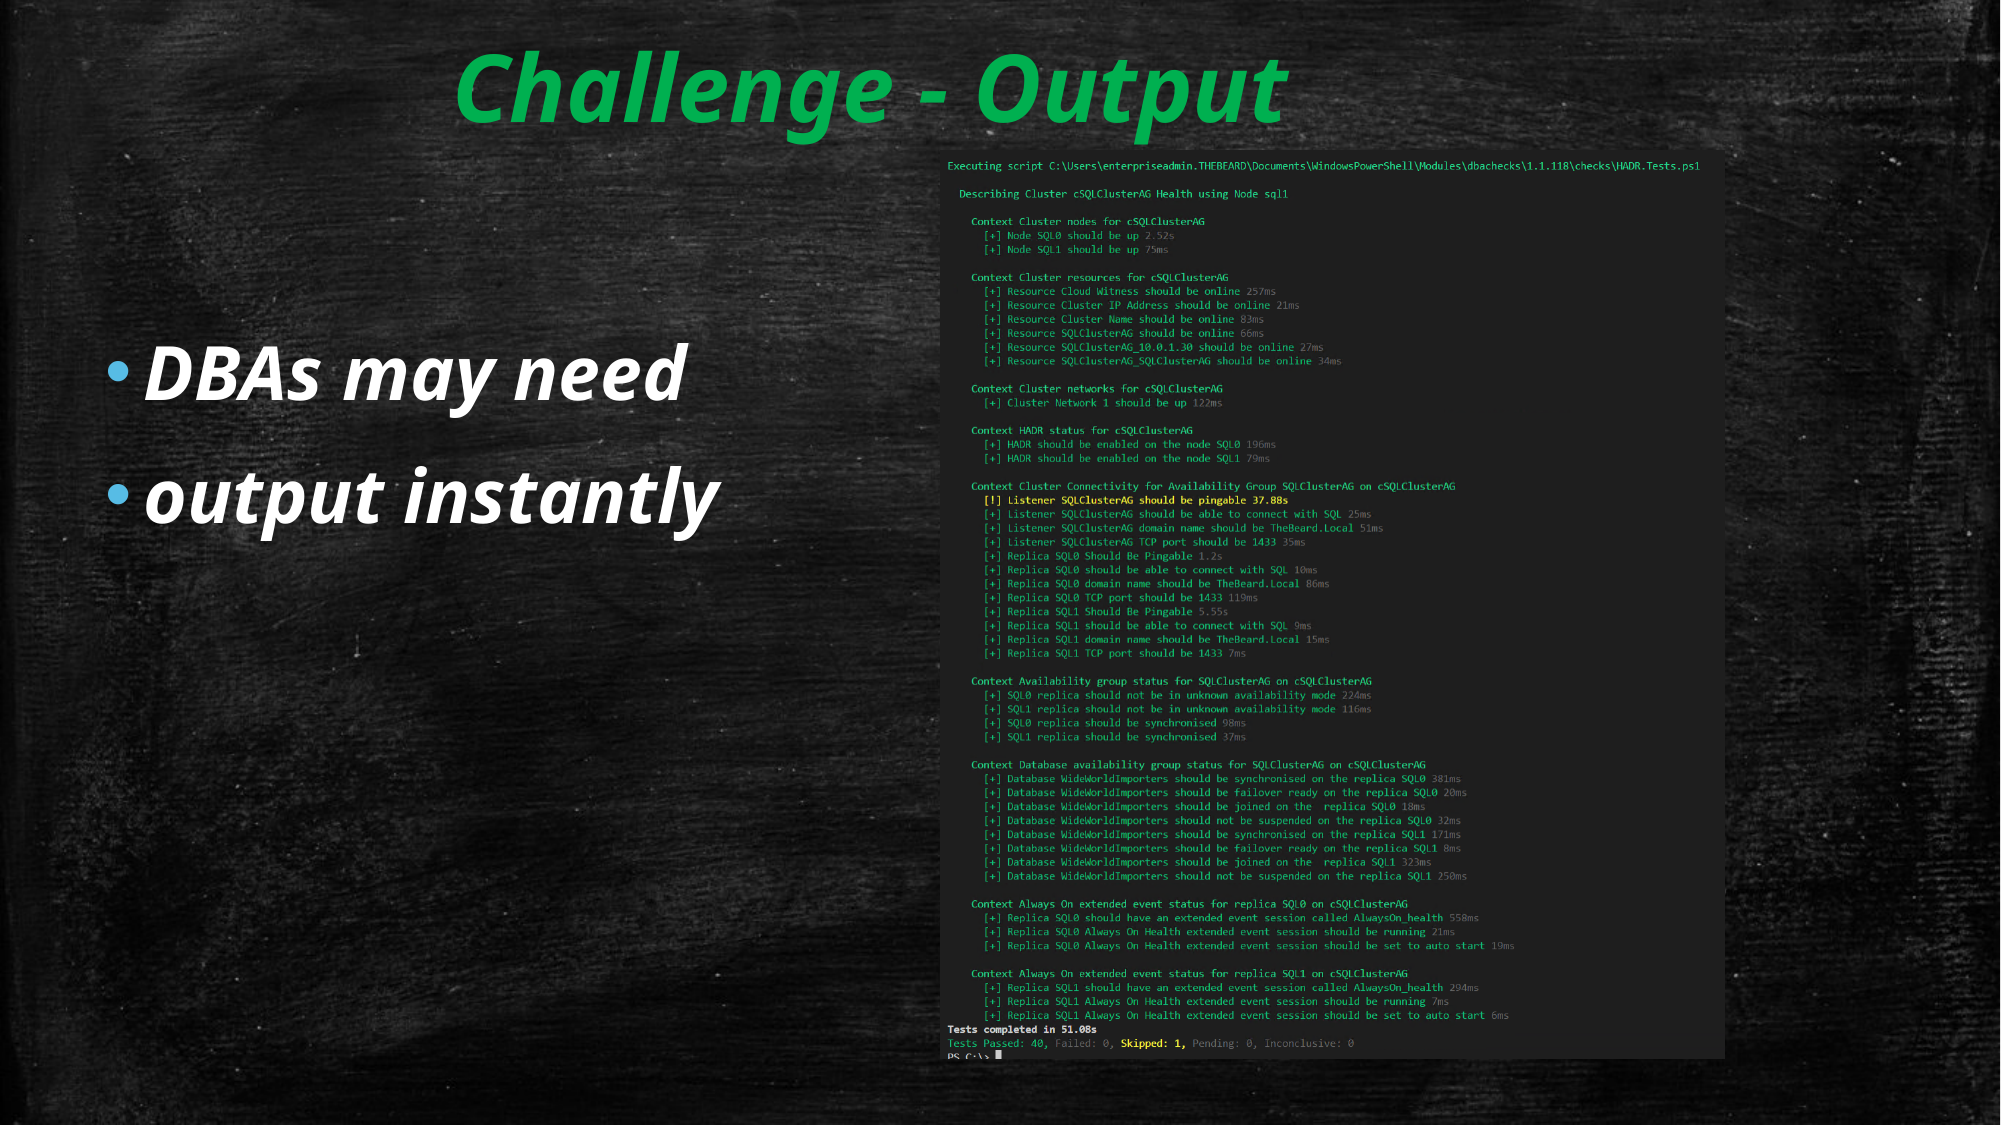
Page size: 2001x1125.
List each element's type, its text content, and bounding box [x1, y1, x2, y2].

list DBAs may need output instantly [90, 255, 940, 899]
picture [940, 150, 1725, 1059]
title Challenge - Output [437, 0, 1563, 150]
